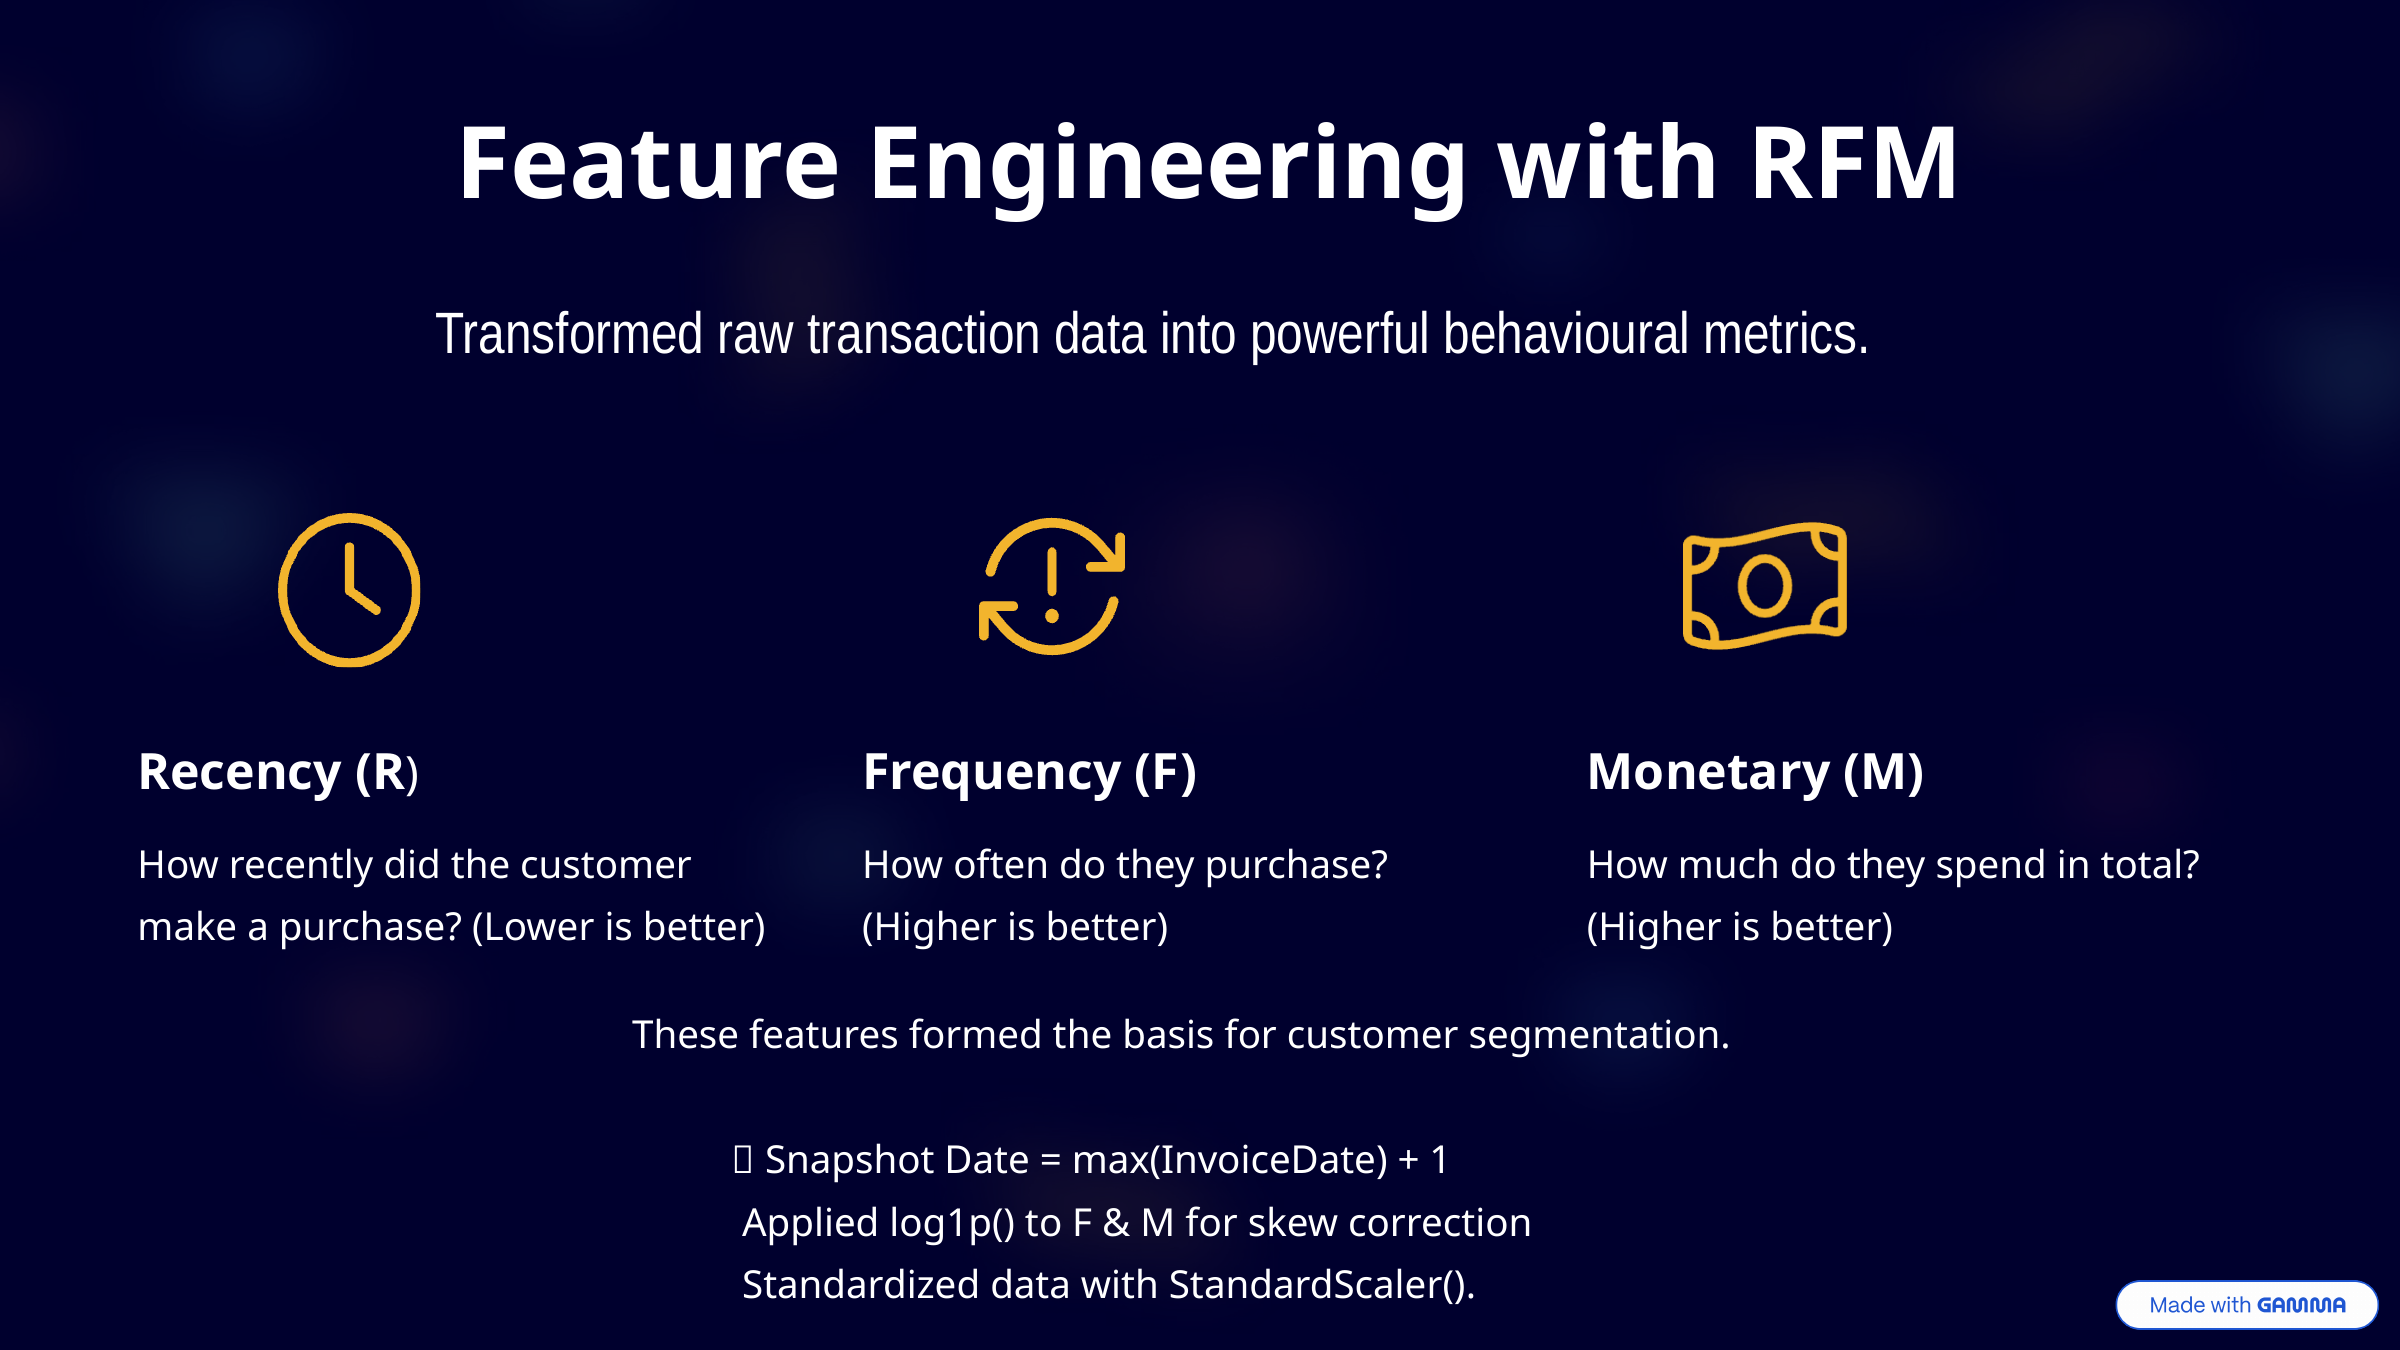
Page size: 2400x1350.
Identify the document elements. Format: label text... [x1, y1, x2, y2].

text_box These features formed the basis for customer segmentation. 📅 Snapshot Date = max(InvoiceDate) + 1 Applied log1p() to F & M for skew correction Standardized data with StandardScaler(). [162, 993, 2288, 1350]
text_box How often do they purchase? (Higher is better) [862, 823, 1538, 950]
picture [2288, 1271, 2389, 1339]
picture [1683, 504, 1848, 669]
text_box How recently did the customer make a purchase? (Lower is better) [137, 823, 814, 950]
picture [278, 513, 421, 668]
text_box Frequency (F) [862, 742, 1325, 800]
text_box Transformed raw transaction data into powerful behavioural metrics. [435, 302, 2400, 366]
picture [974, 508, 1130, 665]
text_box How much do they spend in total? (Higher is better) [1586, 823, 2263, 950]
text_box Monetary (M) [1586, 742, 2049, 800]
text_box Recency (R) [137, 742, 600, 800]
text_box Feature Engineering with RFM [455, 104, 1731, 220]
